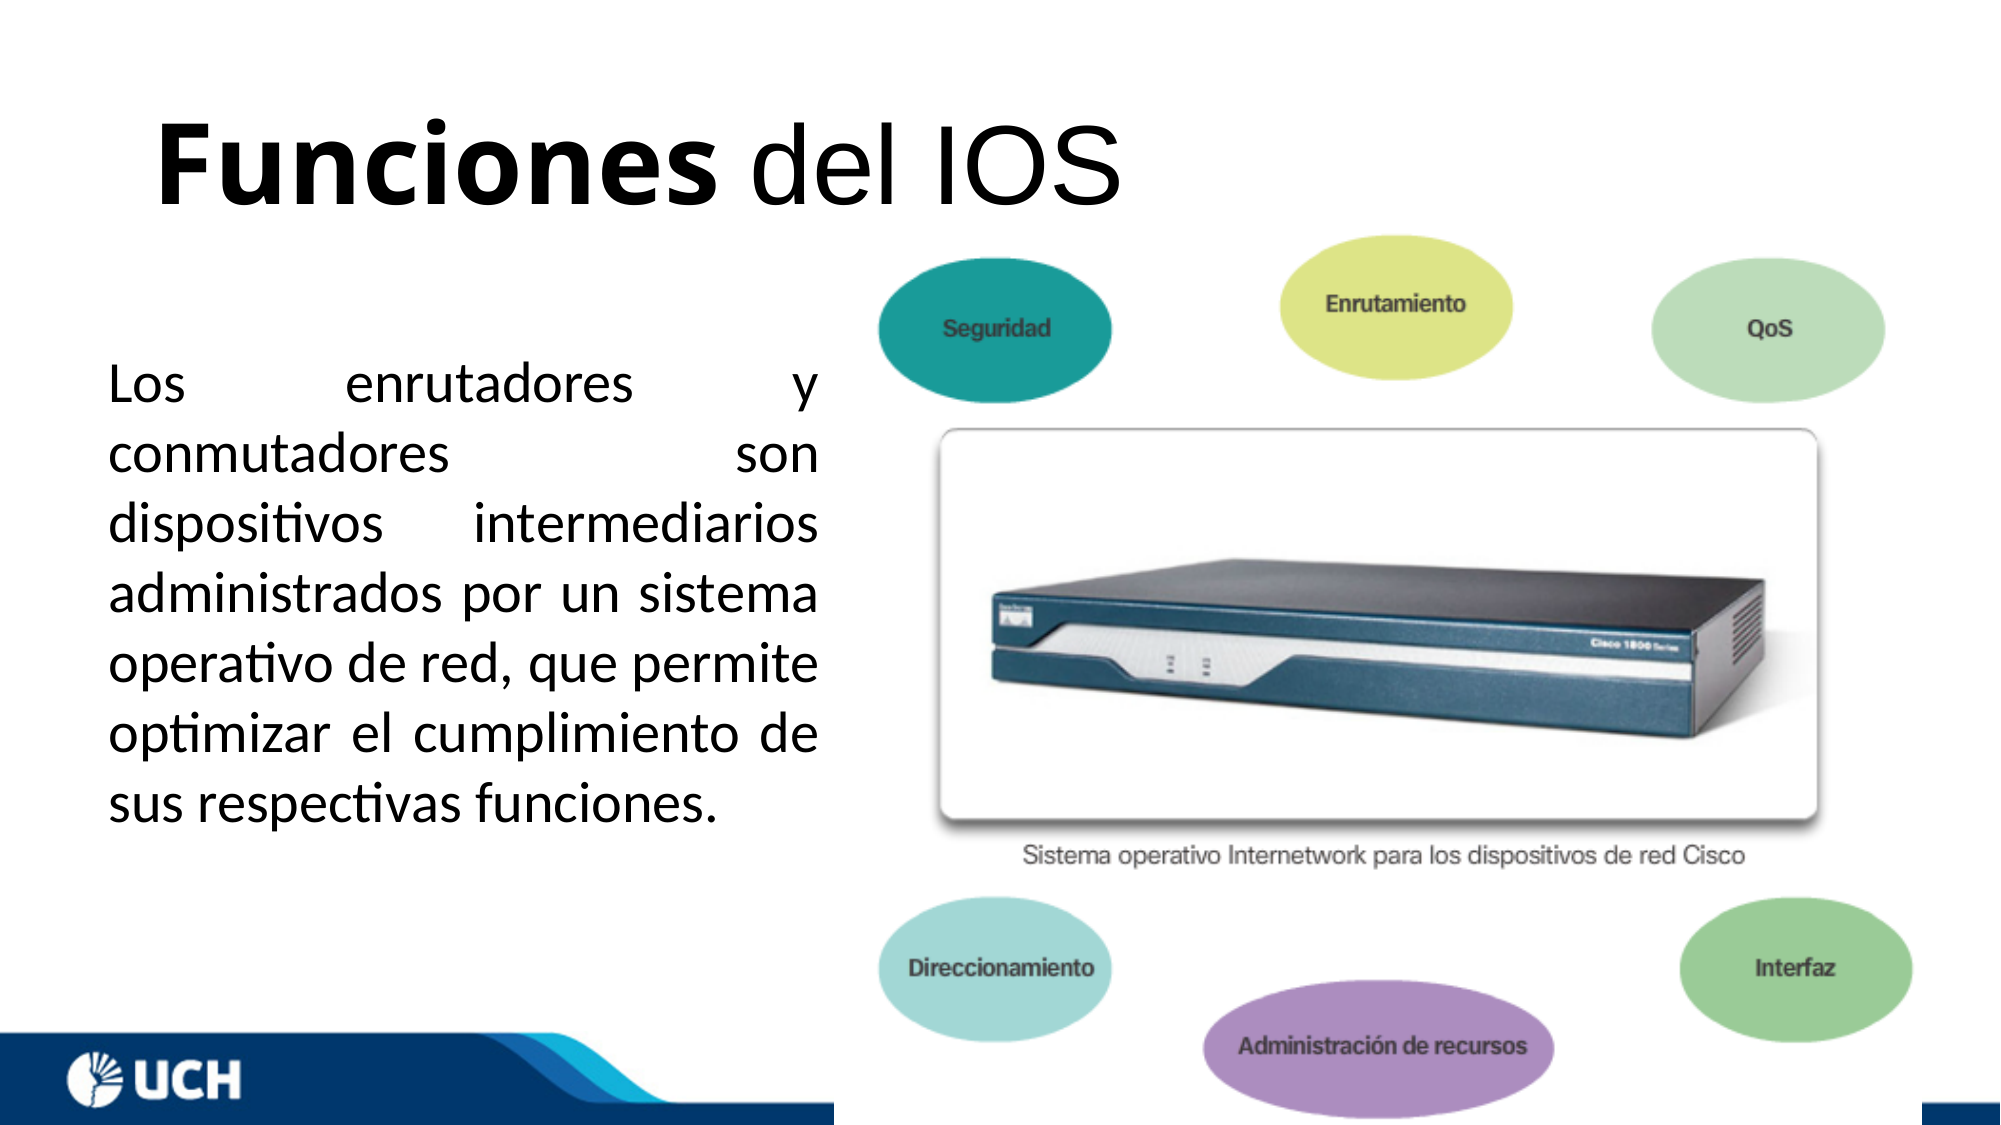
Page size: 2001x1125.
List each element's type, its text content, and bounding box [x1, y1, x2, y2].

title Funciones del IOS [137, 59, 1863, 278]
text_box Los enrutadores y conmutadores son dispositivos intermediarios administrados por un sistema operativo de red, que permite optimizar el cumplimiento de sus respectivas funciones. [93, 336, 834, 842]
picture [0, 221, 2000, 1125]
